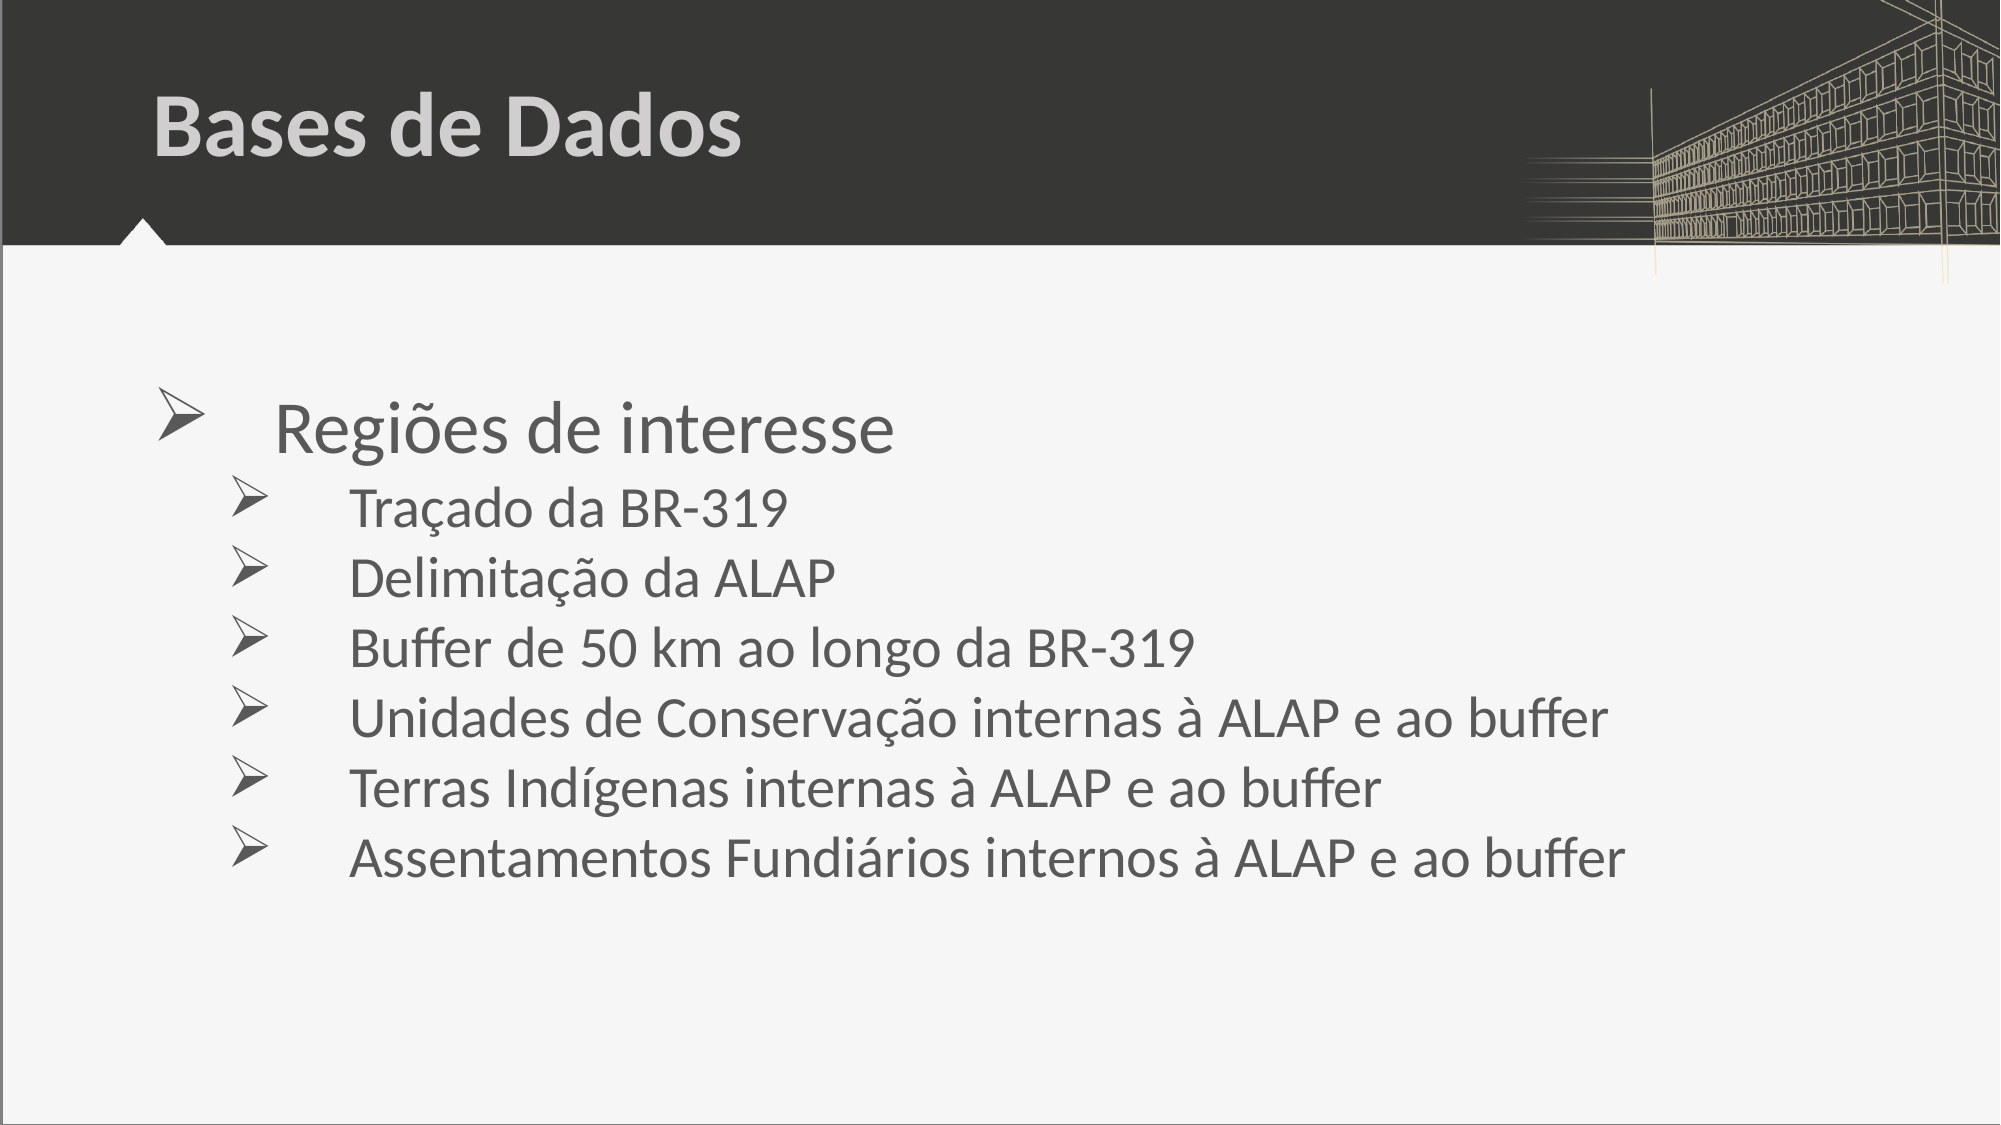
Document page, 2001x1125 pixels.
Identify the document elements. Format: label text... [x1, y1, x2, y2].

picture [0, 0, 2000, 1125]
text_box Regiões de interesse Traçado da BR-319 Delimitação da ALAP Buffer de 50 km ao longo da BR-319 Unidades de Conservação internas à ALAP e ao buffer Terras Indígenas internas à ALAP e ao buffer Assentamentos Fundiários internos à ALAP e ao buffer [137, 371, 1830, 896]
title Bases de Dados [137, 33, 1649, 220]
